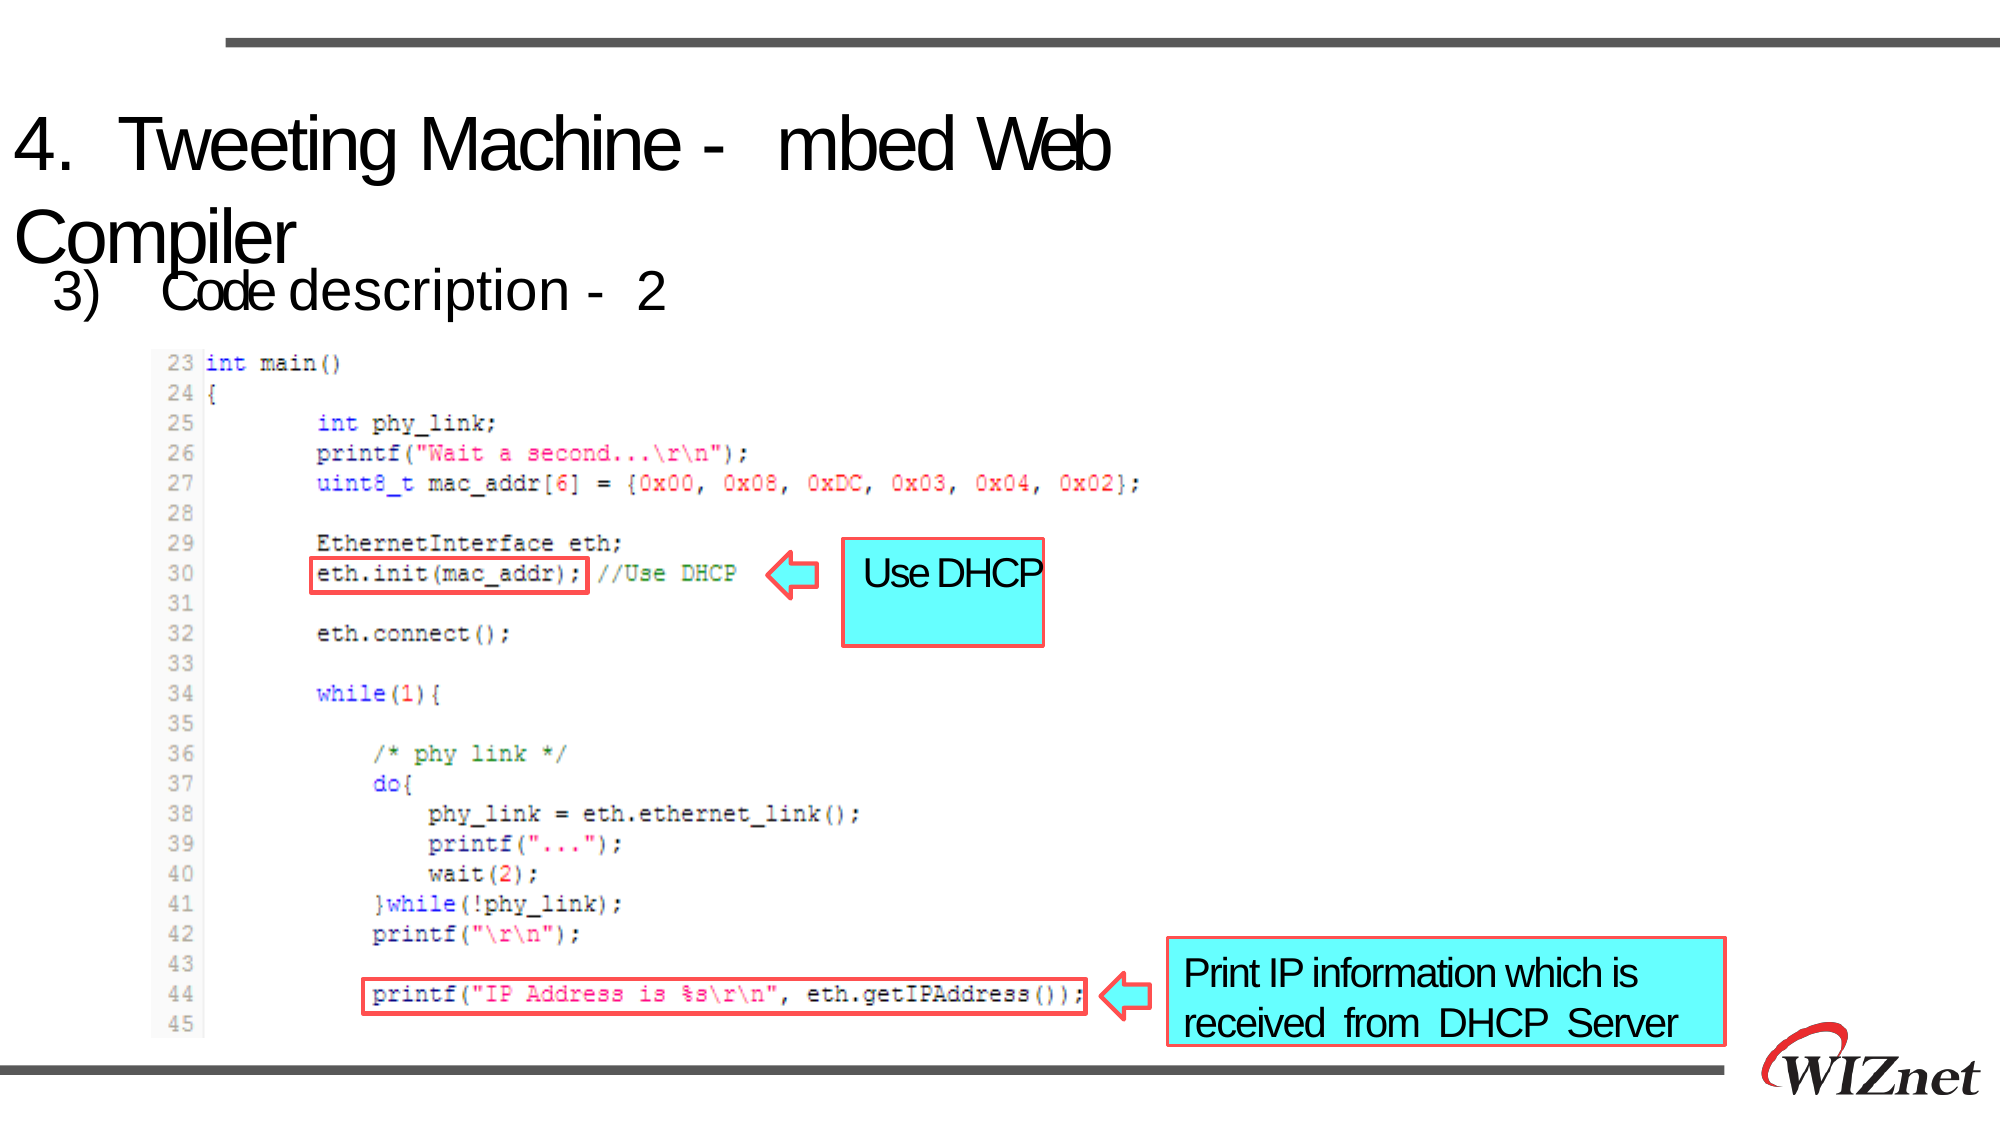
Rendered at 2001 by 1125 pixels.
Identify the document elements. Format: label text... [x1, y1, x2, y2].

text_box [151, 349, 1183, 1038]
text_box [1100, 972, 1150, 1020]
text_box [767, 551, 817, 599]
picture [1755, 1017, 1981, 1095]
text_box [362, 979, 1086, 1014]
text_box Print IP information which is received from DHCP Server [1167, 937, 1725, 1046]
text_box Use DHCP [842, 538, 1044, 646]
text_box 3) Code description - 2 [50, 282, 813, 323]
title 4. Tweeting Machine - mbed Web Compiler [11, 93, 1397, 282]
text_box [310, 558, 588, 593]
